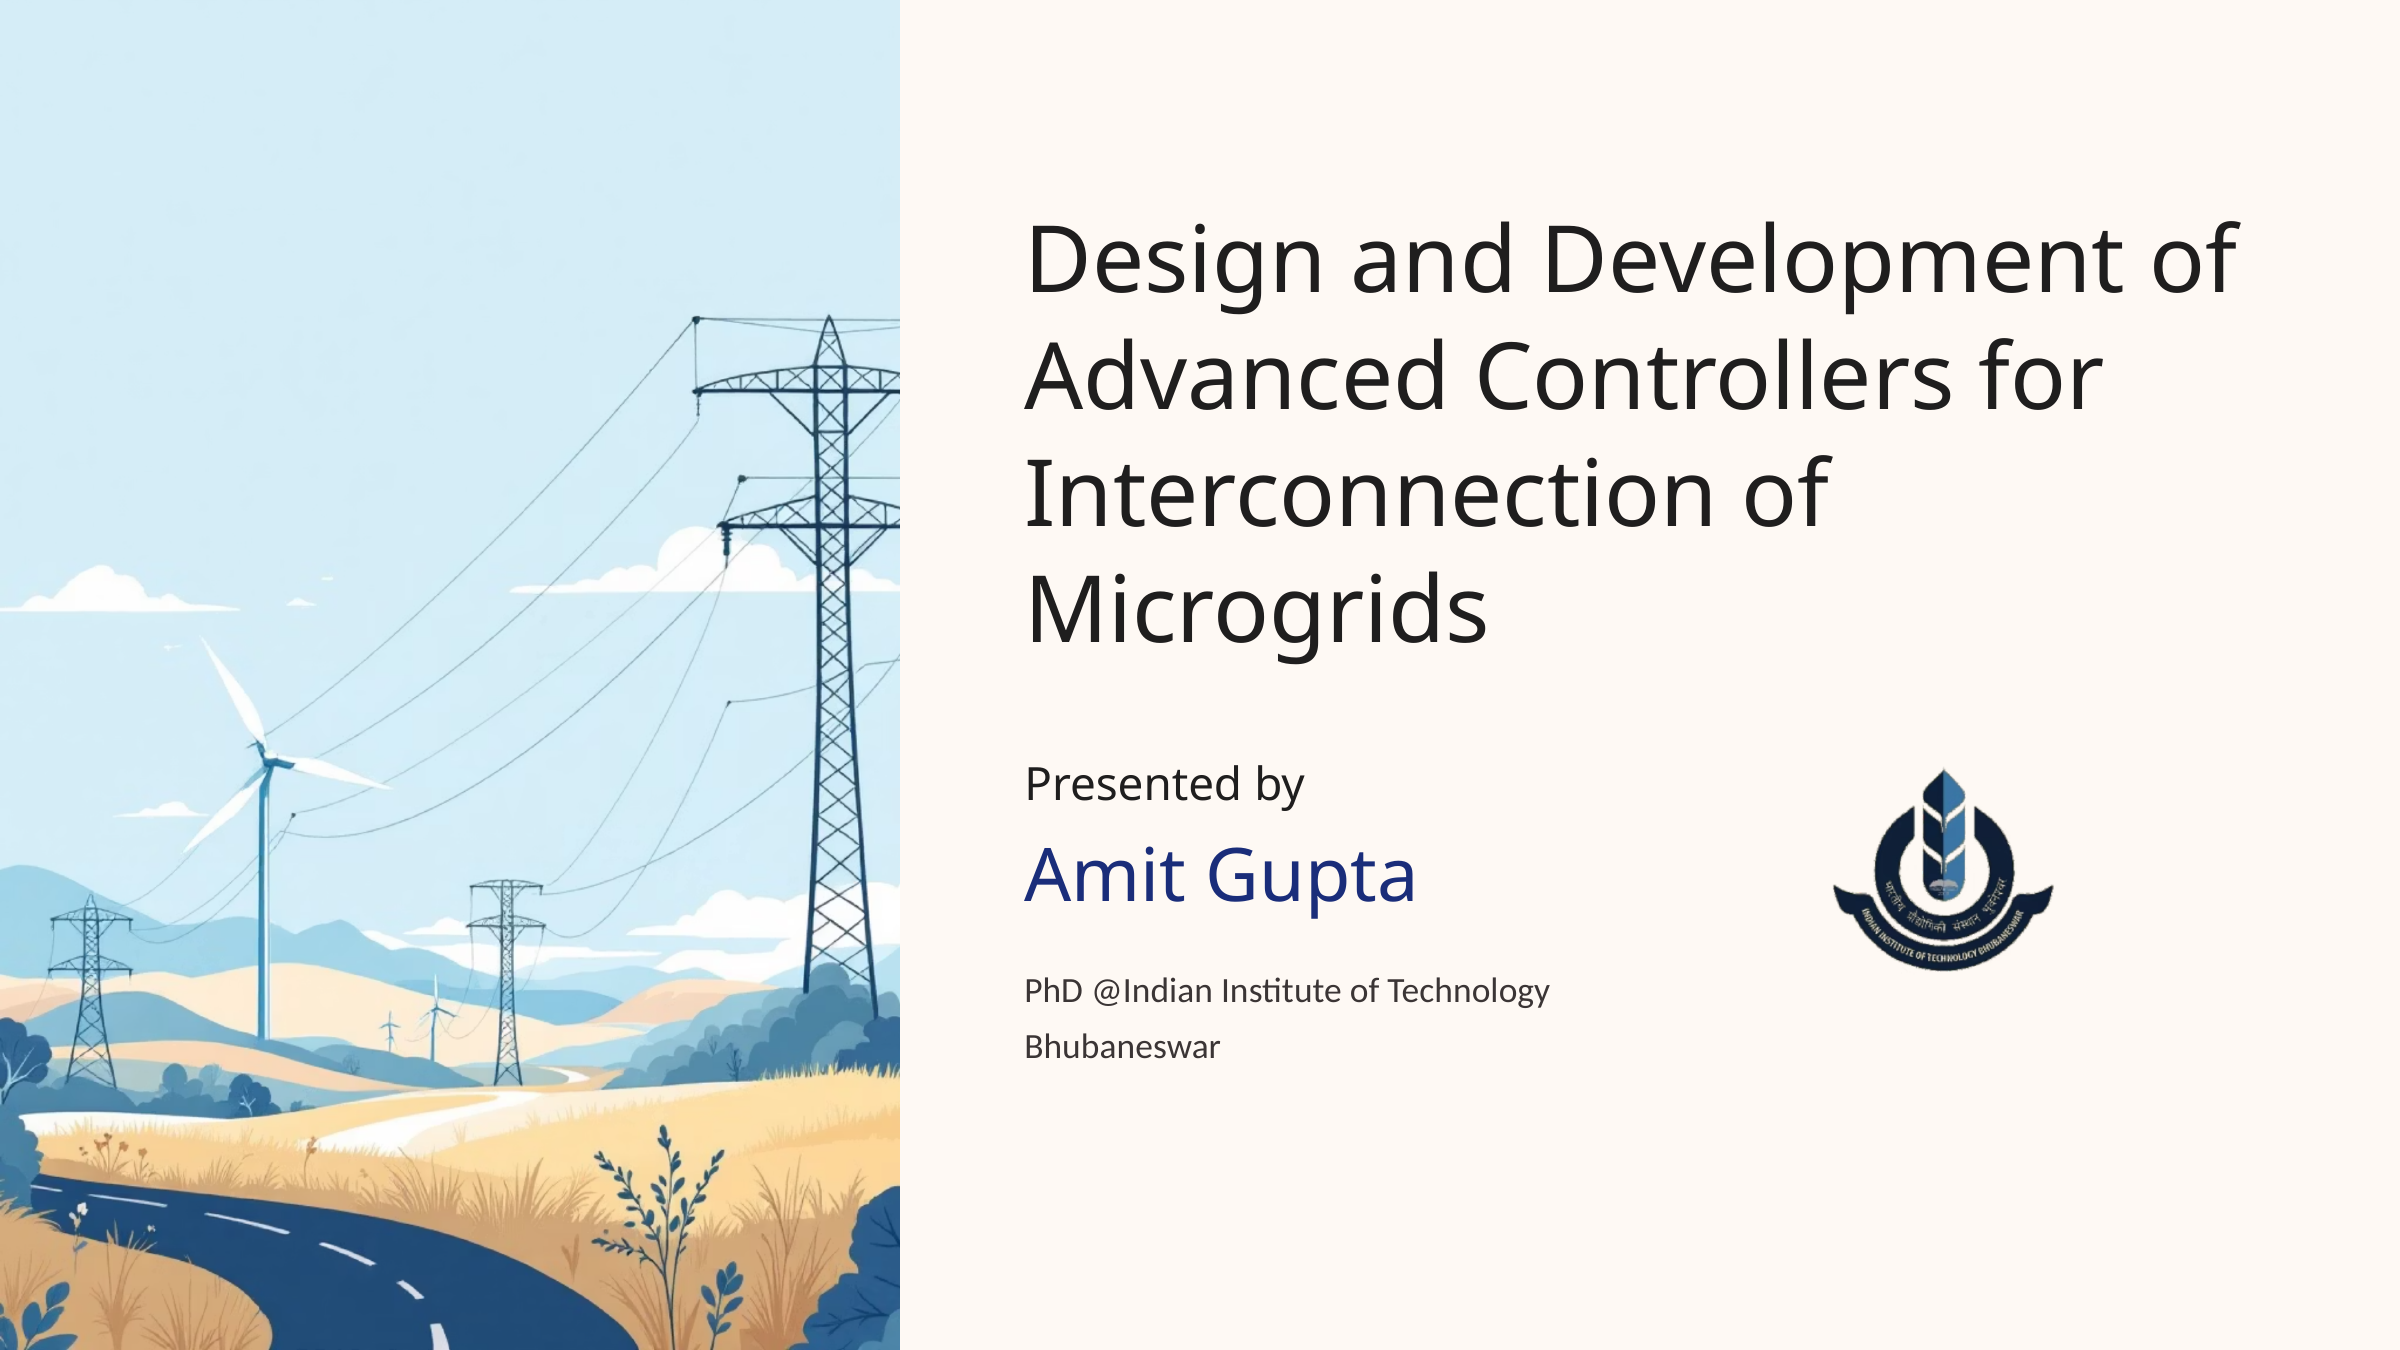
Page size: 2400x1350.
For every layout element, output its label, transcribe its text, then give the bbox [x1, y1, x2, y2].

picture [1828, 755, 2060, 987]
text_box PhD @Indian Institute of Technology Bhubaneswar [1024, 952, 1741, 1124]
picture [0, 0, 900, 1350]
text_box Amit Gupta [1024, 823, 1741, 918]
text_box Design and Development of Advanced Controllers for Interconnection of Microgrids [1024, 194, 2276, 663]
text_box Presented by [1024, 751, 1492, 810]
